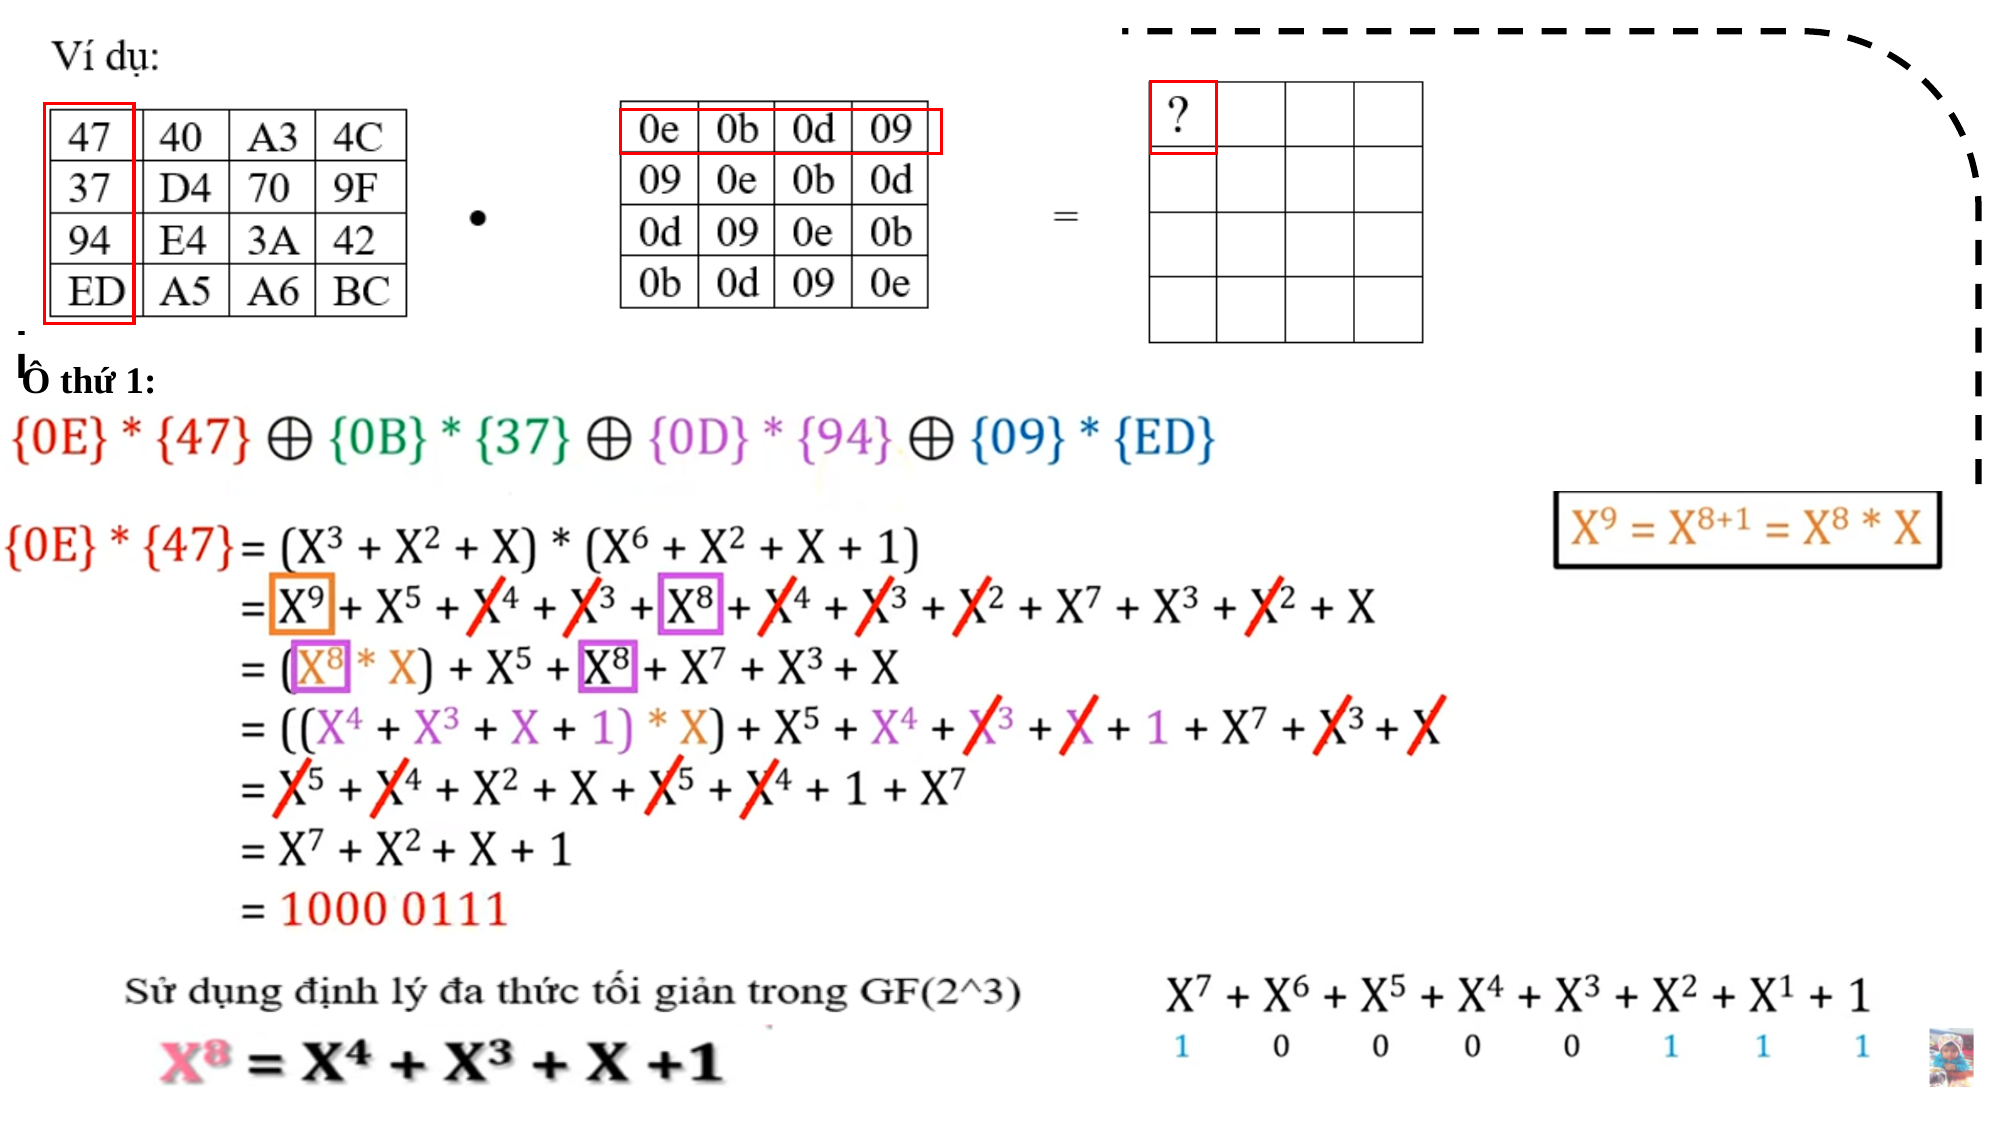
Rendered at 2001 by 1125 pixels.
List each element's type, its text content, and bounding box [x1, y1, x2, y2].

picture [1124, 62, 1464, 372]
picture [3, 378, 2001, 1124]
text_box Ô thứ 1: [6, 348, 172, 378]
picture [11, 6, 1123, 331]
